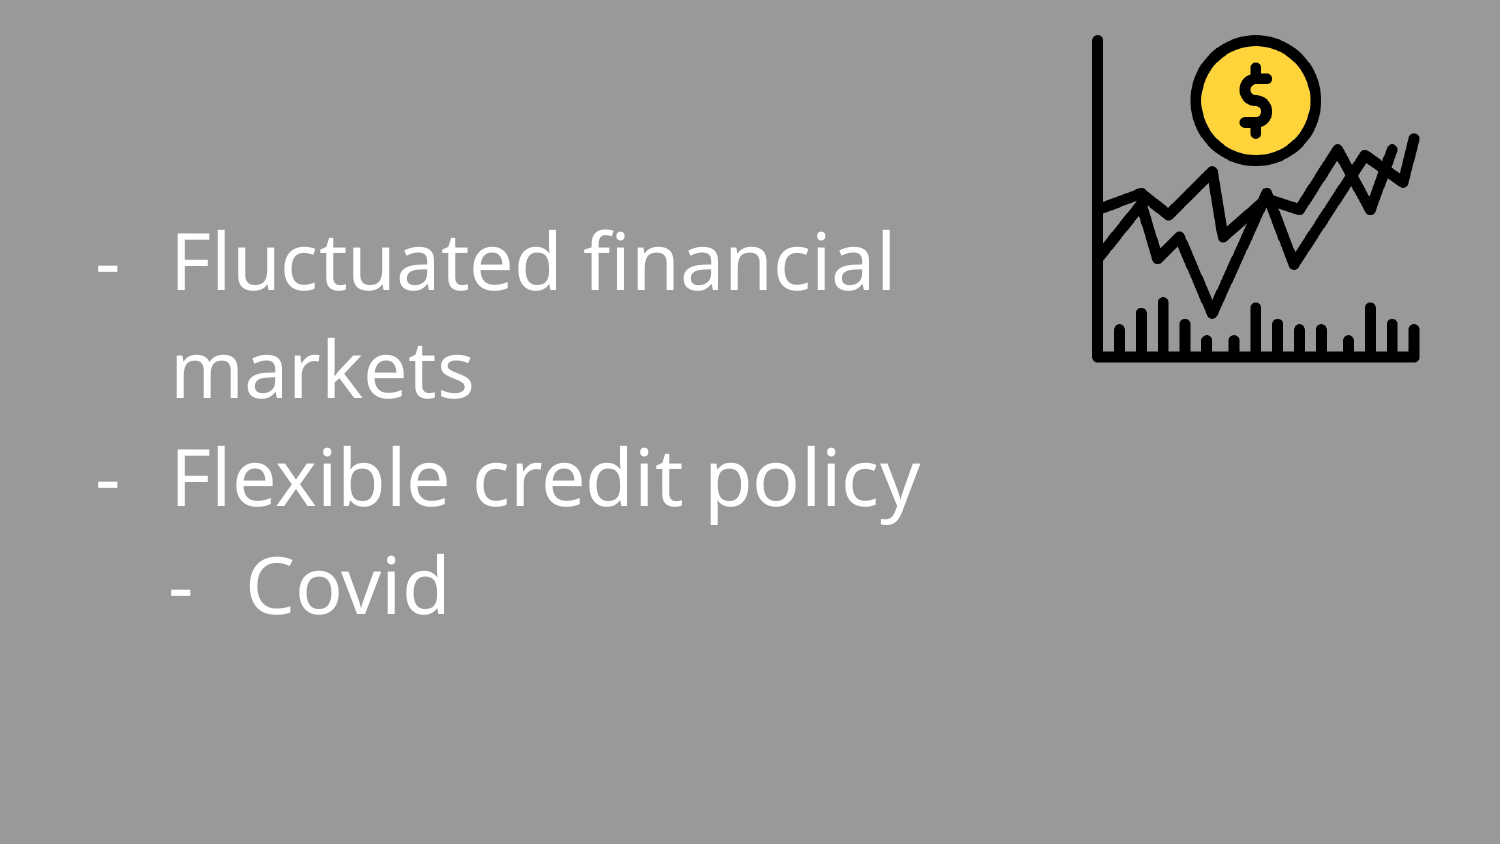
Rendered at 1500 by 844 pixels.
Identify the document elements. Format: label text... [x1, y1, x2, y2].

picture [1081, 24, 1430, 373]
title Fluctuated financial markets Flexible credit policy Covid [80, 86, 1012, 757]
